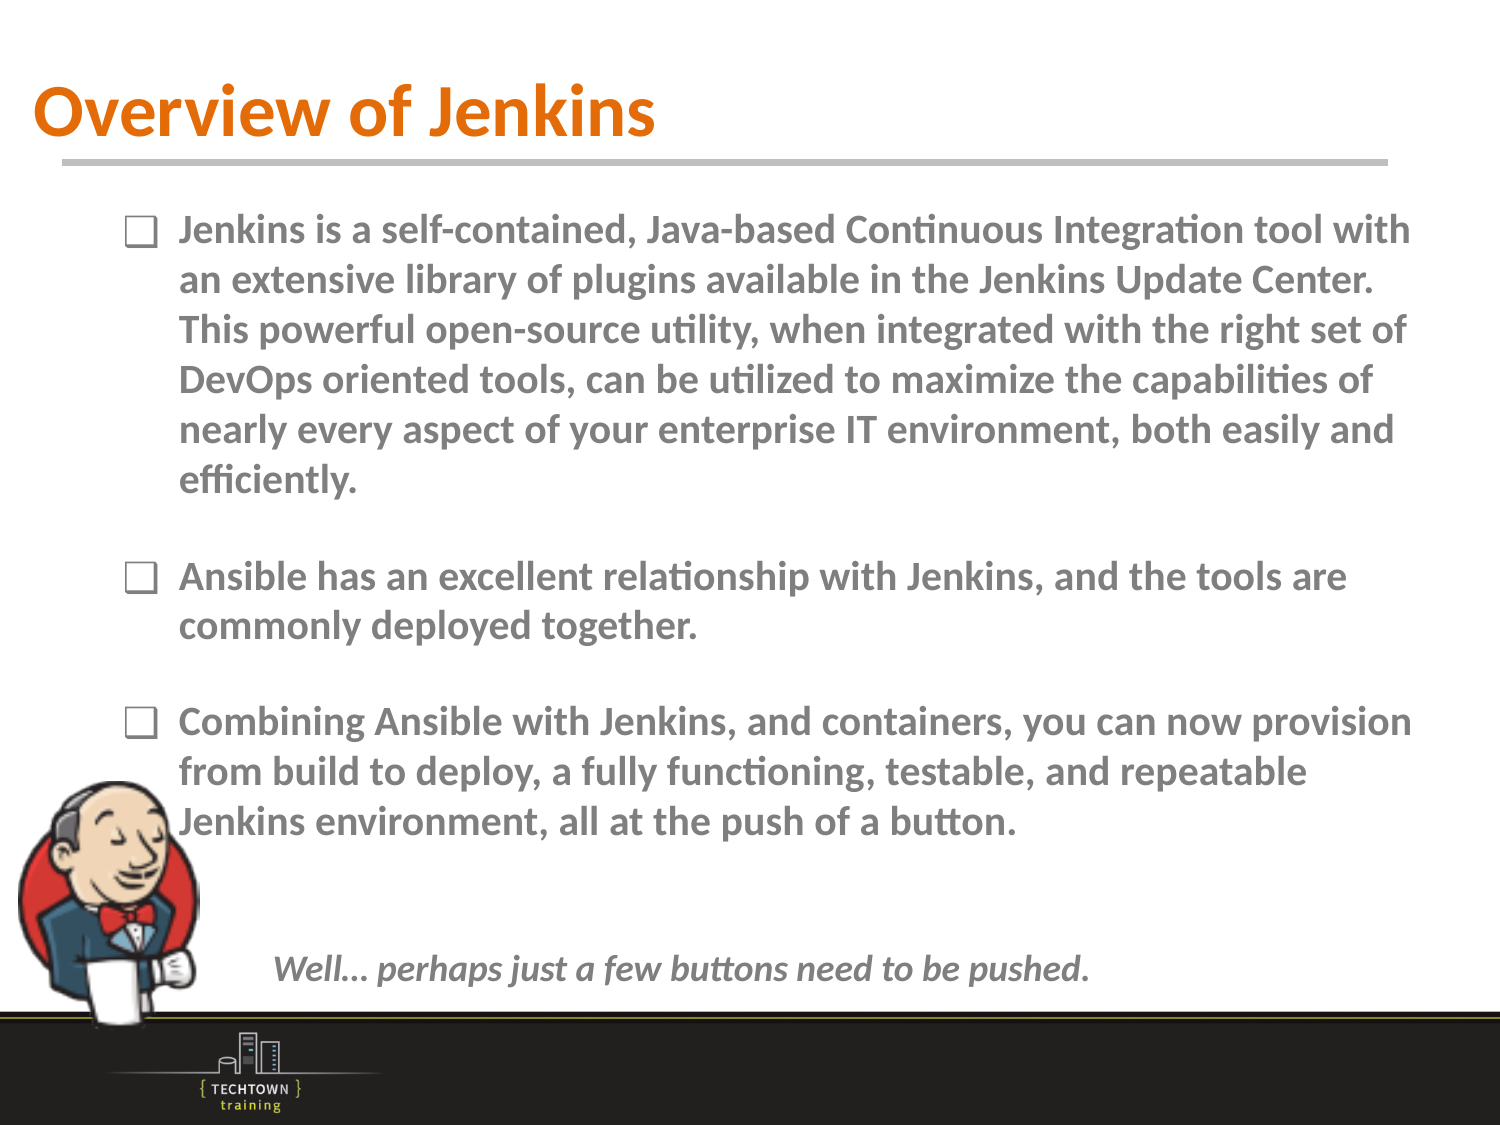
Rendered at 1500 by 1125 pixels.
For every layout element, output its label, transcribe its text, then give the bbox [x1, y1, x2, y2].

title Overview of Jenkins [18, 12, 1457, 200]
list Jenkins is a self-contained, Java-based Continuous Integration tool with an extensive library of plugins available in the Jenkins Update Center. This powerful open-source utility, when integrated with the right set of DevOps oriented tools, can be utilized to maximize the capabilities of nearly every aspect of your enterprise IT environment, both easily and efficiently. Ansible has an excellent relationship with Jenkins, and the tools are commonly deployed together. Combining Ansible with Jenkins, and containers, you can now provision from build to deploy, a fully functioning, testable, and repeatable Jenkins environment, all at the push of a button. Well… perhaps just a few buttons need to be pushed. [107, 194, 1458, 930]
picture [0, 0, 1500, 1125]
